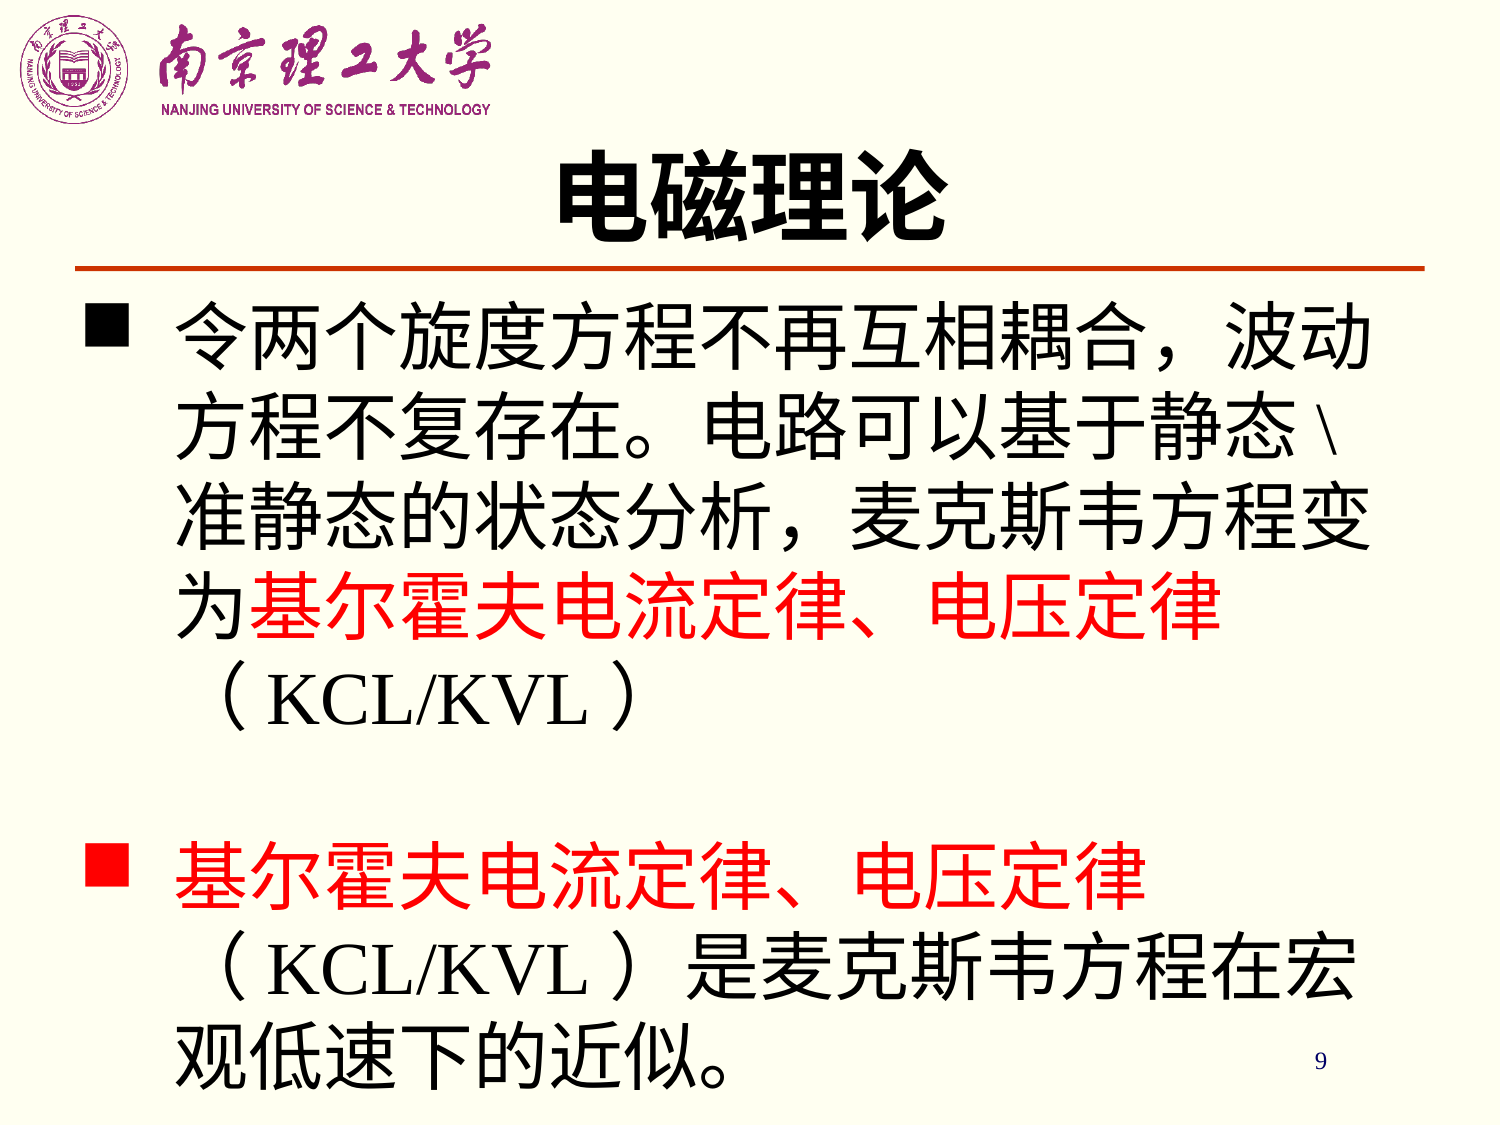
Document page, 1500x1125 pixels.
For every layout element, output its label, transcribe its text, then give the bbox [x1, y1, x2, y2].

text_box 令两个旋度方程不再互相耦合，波动方程不复存在。电路可以基于静态\准静态的状态分析，麦克斯韦方程变为基尔霍夫电流定律、电压定律（KCL/KVL） 基尔霍夫电流定律、电压定律（KCL/KVL）是麦克斯韦方程在宏观低速下的近似。 [64, 282, 1436, 1125]
picture [17, 15, 491, 126]
title 电磁理论 [143, 125, 1357, 263]
